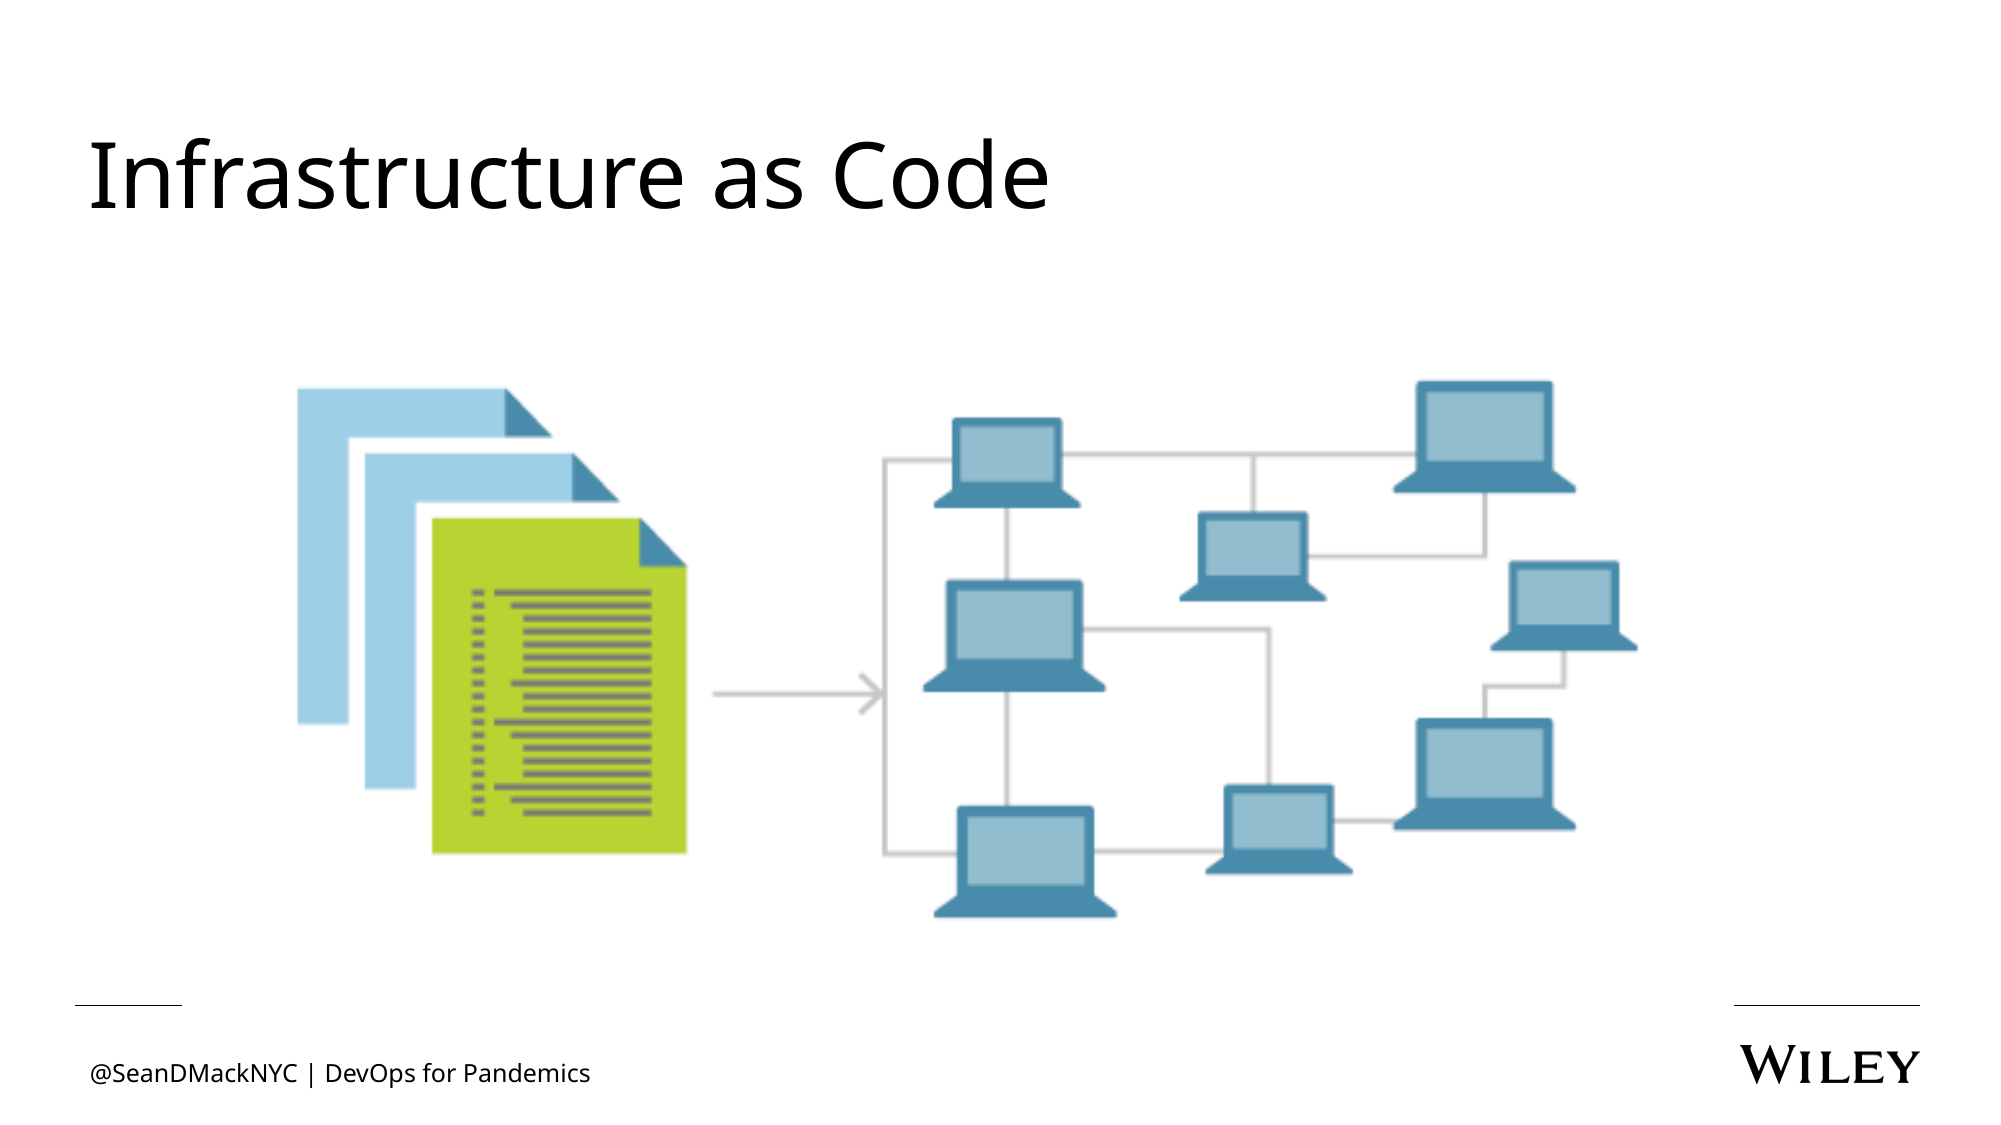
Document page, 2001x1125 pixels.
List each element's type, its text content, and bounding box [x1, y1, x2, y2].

picture [182, 237, 1734, 1014]
picture [1740, 1045, 1920, 1084]
title Infrastructure as Code [68, 97, 1932, 223]
